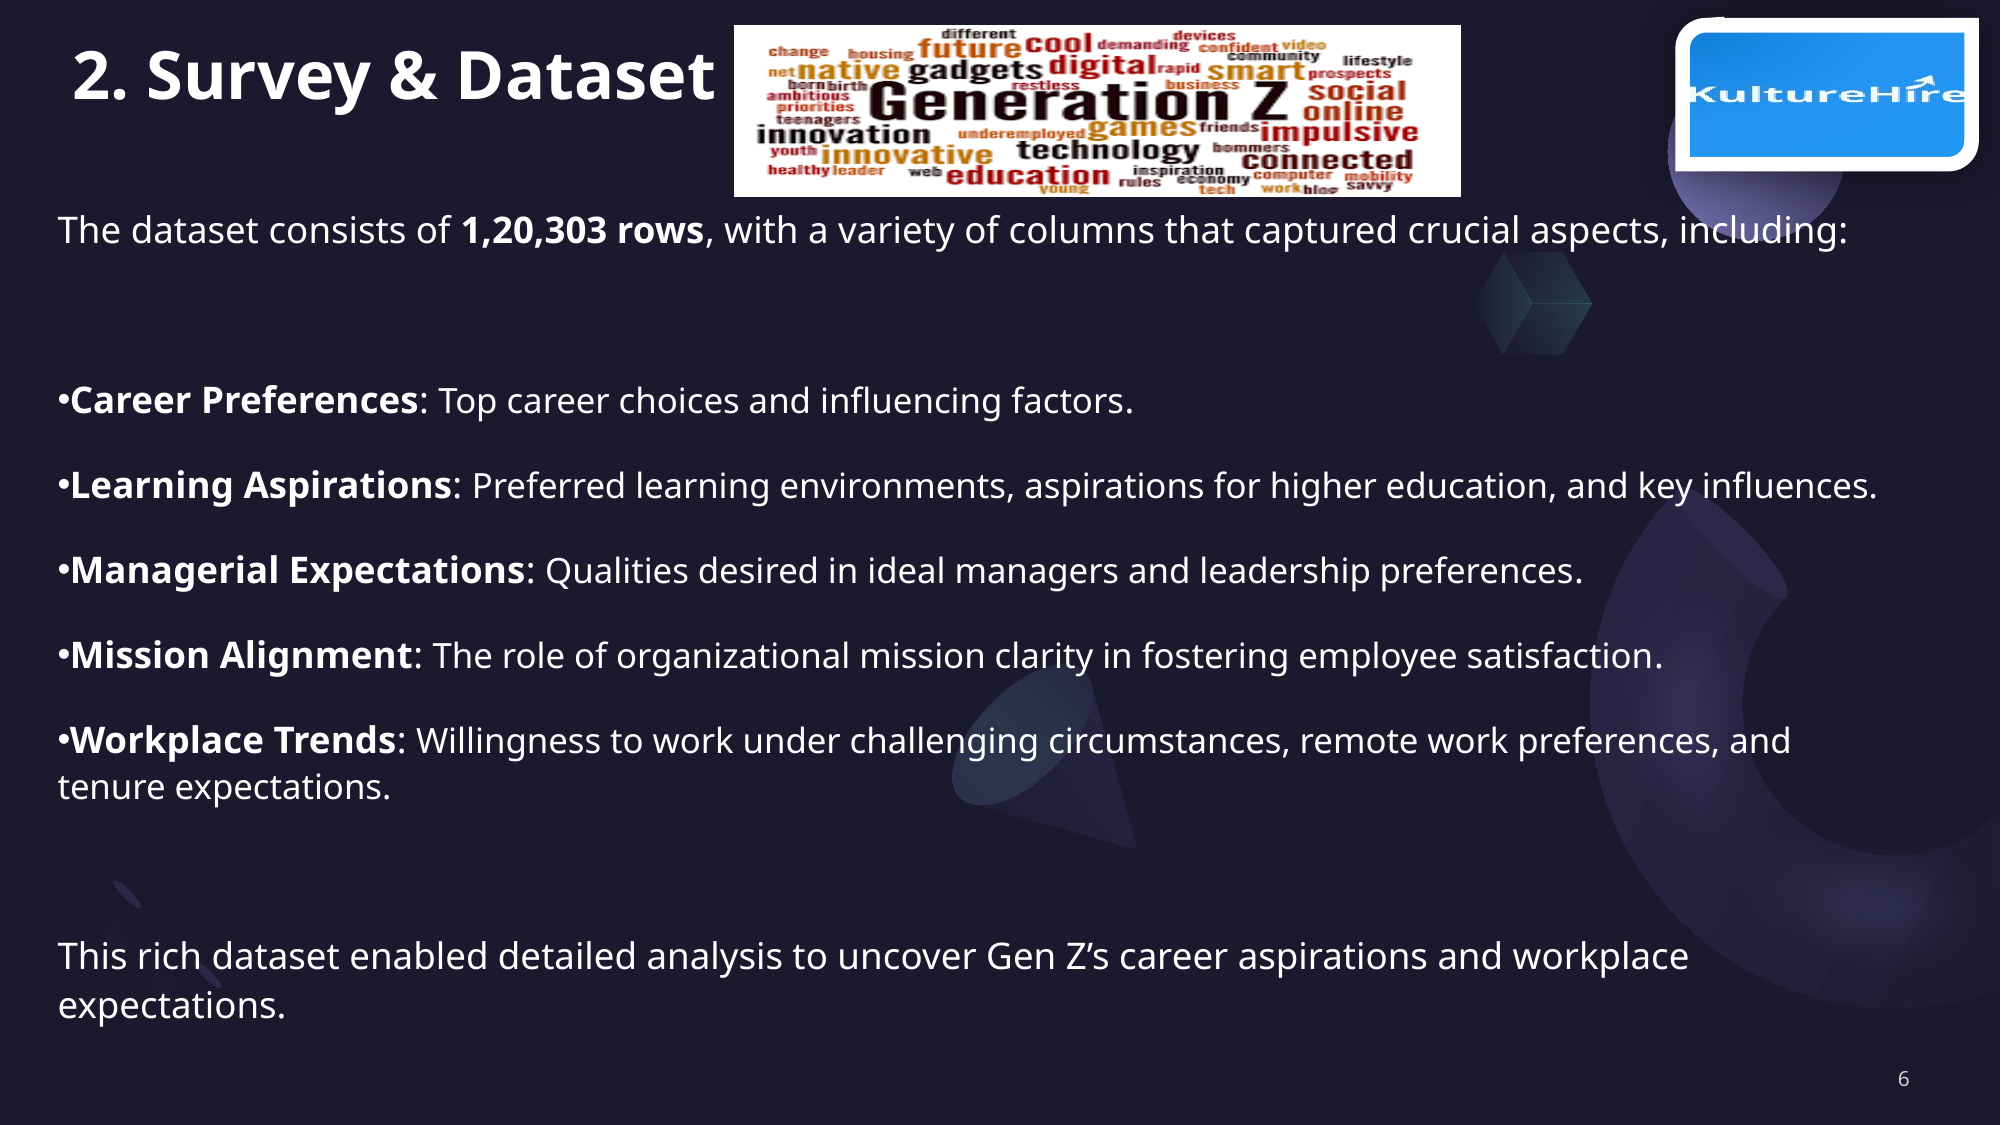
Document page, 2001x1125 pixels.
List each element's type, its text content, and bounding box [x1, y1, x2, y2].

picture [734, 25, 1461, 197]
text_box 2. Survey & Dataset [57, 25, 734, 120]
list The dataset consists of 1,20,303 rows, with a variety of columns that captured crucial aspects, including: Career Preferences: Top career choices and influencing factors. Learning Aspirations: Preferred learning environments, aspirations for higher education, and key influences. Managerial Expectations: Qualities desired in ideal managers and leadership preferences. Mission Alignment: The role of organizational mission clarity in fostering employee satisfaction. Workplace Trends: Willingness to work under challenging circumstances, remote work preferences, and tenure expectations. This rich dataset enabled detailed analysis to uncover Gen Z’s career aspirations and workplace expectations. [57, 121, 1895, 1039]
picture [1682, 25, 1972, 165]
slide_number 6 [1632, 1067, 1910, 1093]
